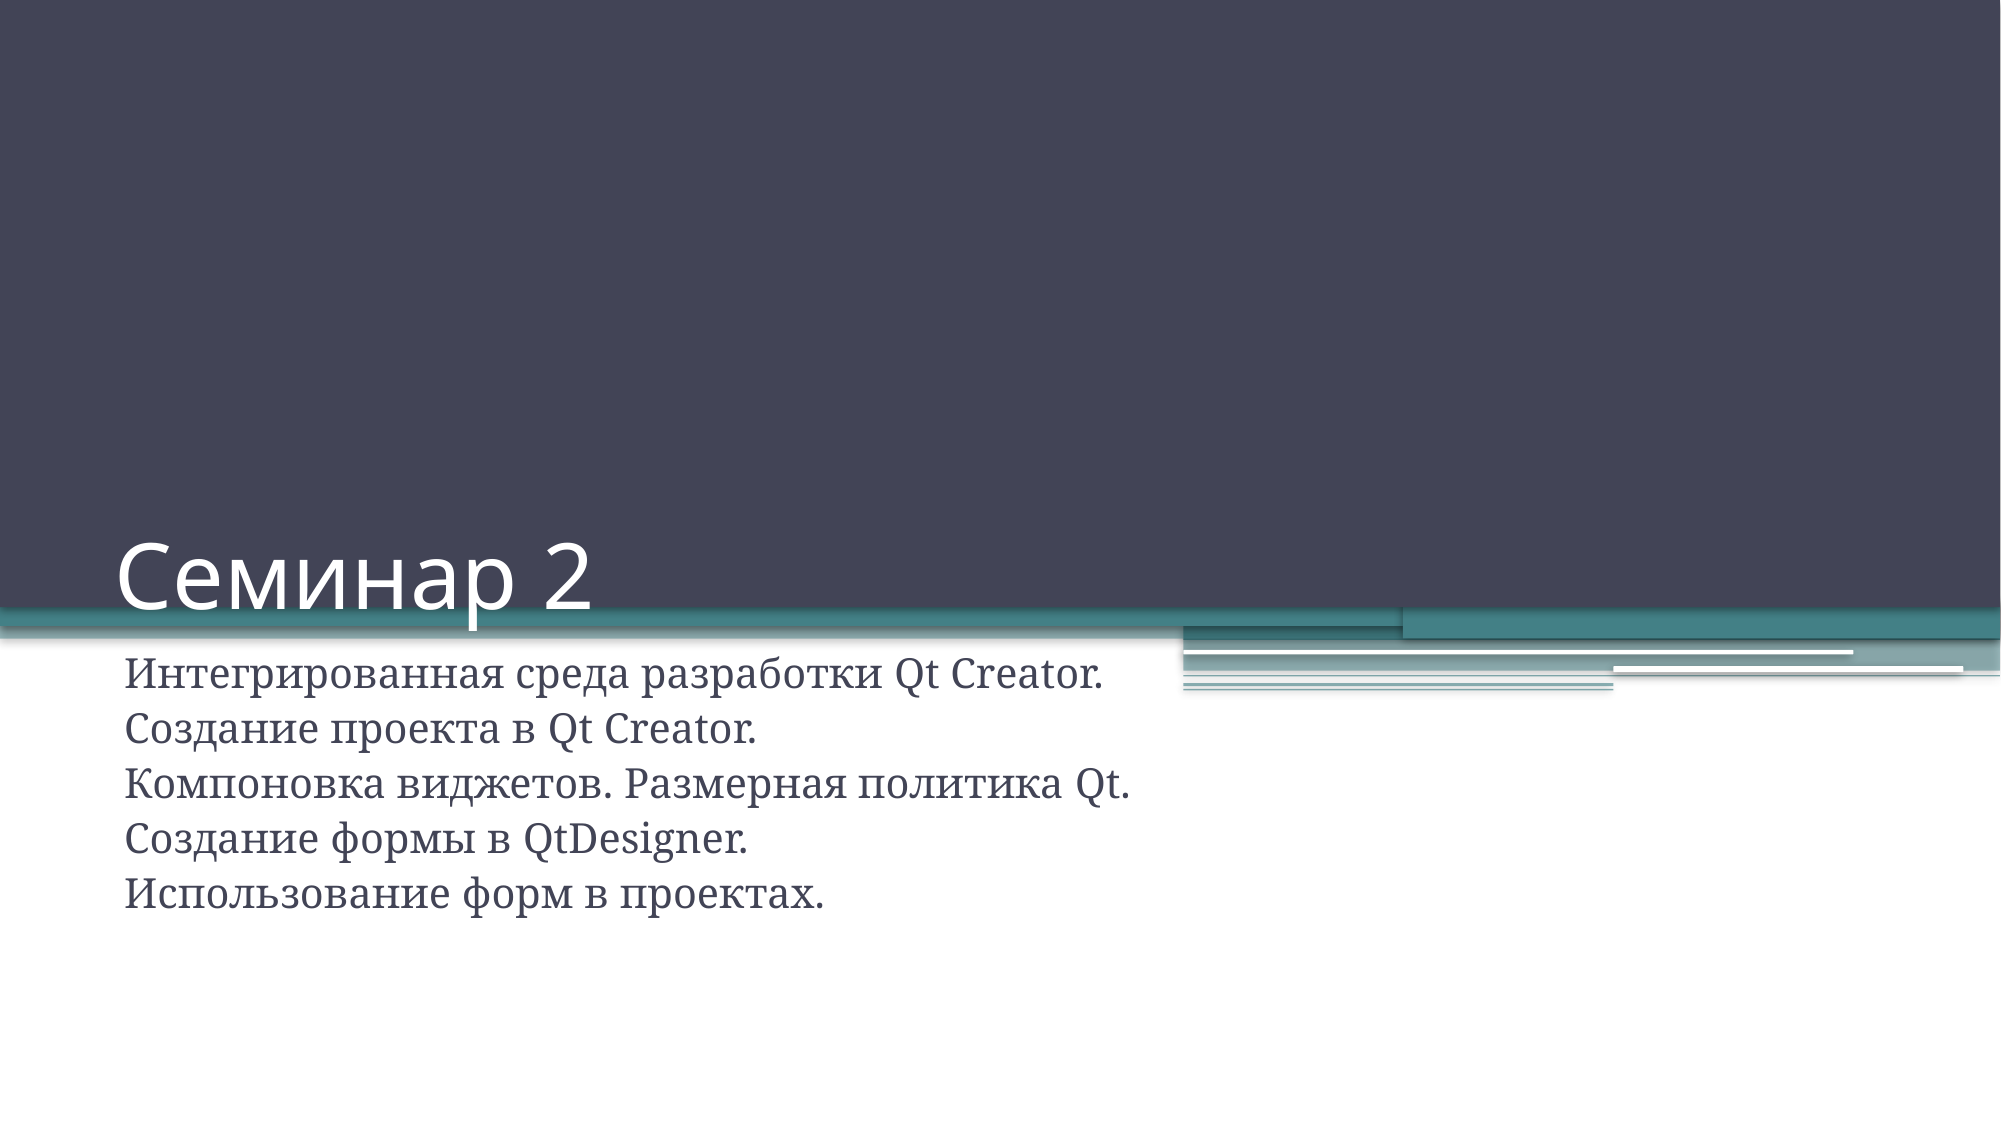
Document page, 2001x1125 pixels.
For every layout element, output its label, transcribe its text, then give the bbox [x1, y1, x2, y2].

title Семинар 2 [99, 394, 1950, 636]
subtitle Интегрированная среда разработки Qt Creator. Создание проекта в Qt Creator. Компоновка виджетов. Размерная политика Qt. Создание формы в QtDesigner. Использование форм в проектах. [99, 639, 1184, 928]
